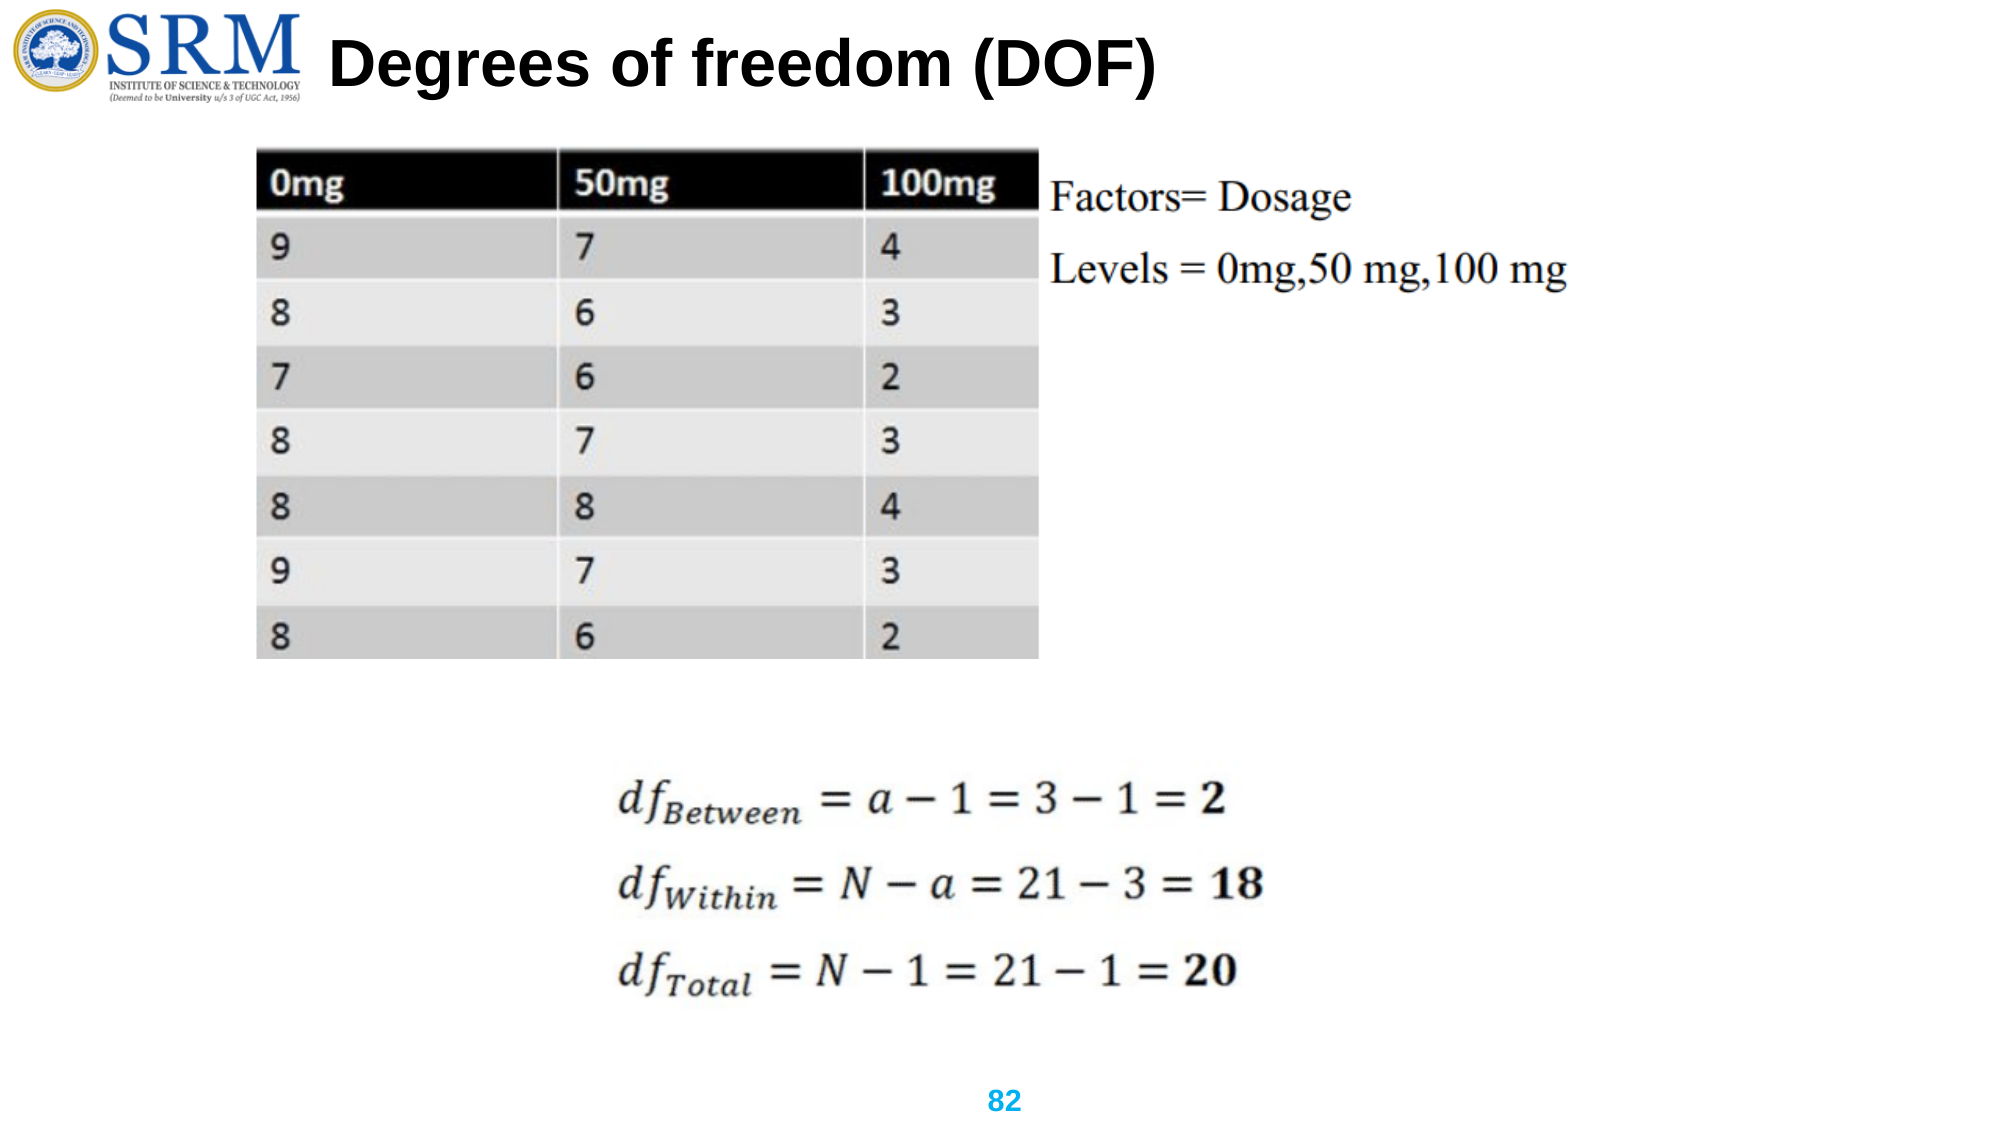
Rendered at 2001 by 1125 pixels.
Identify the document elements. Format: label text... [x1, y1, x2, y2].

picture [1, 0, 309, 119]
title Degrees of freedom (DOF) [313, 23, 1998, 95]
picture [572, 741, 1317, 1024]
slide_number 82 [924, 1072, 1085, 1125]
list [249, 139, 1582, 659]
